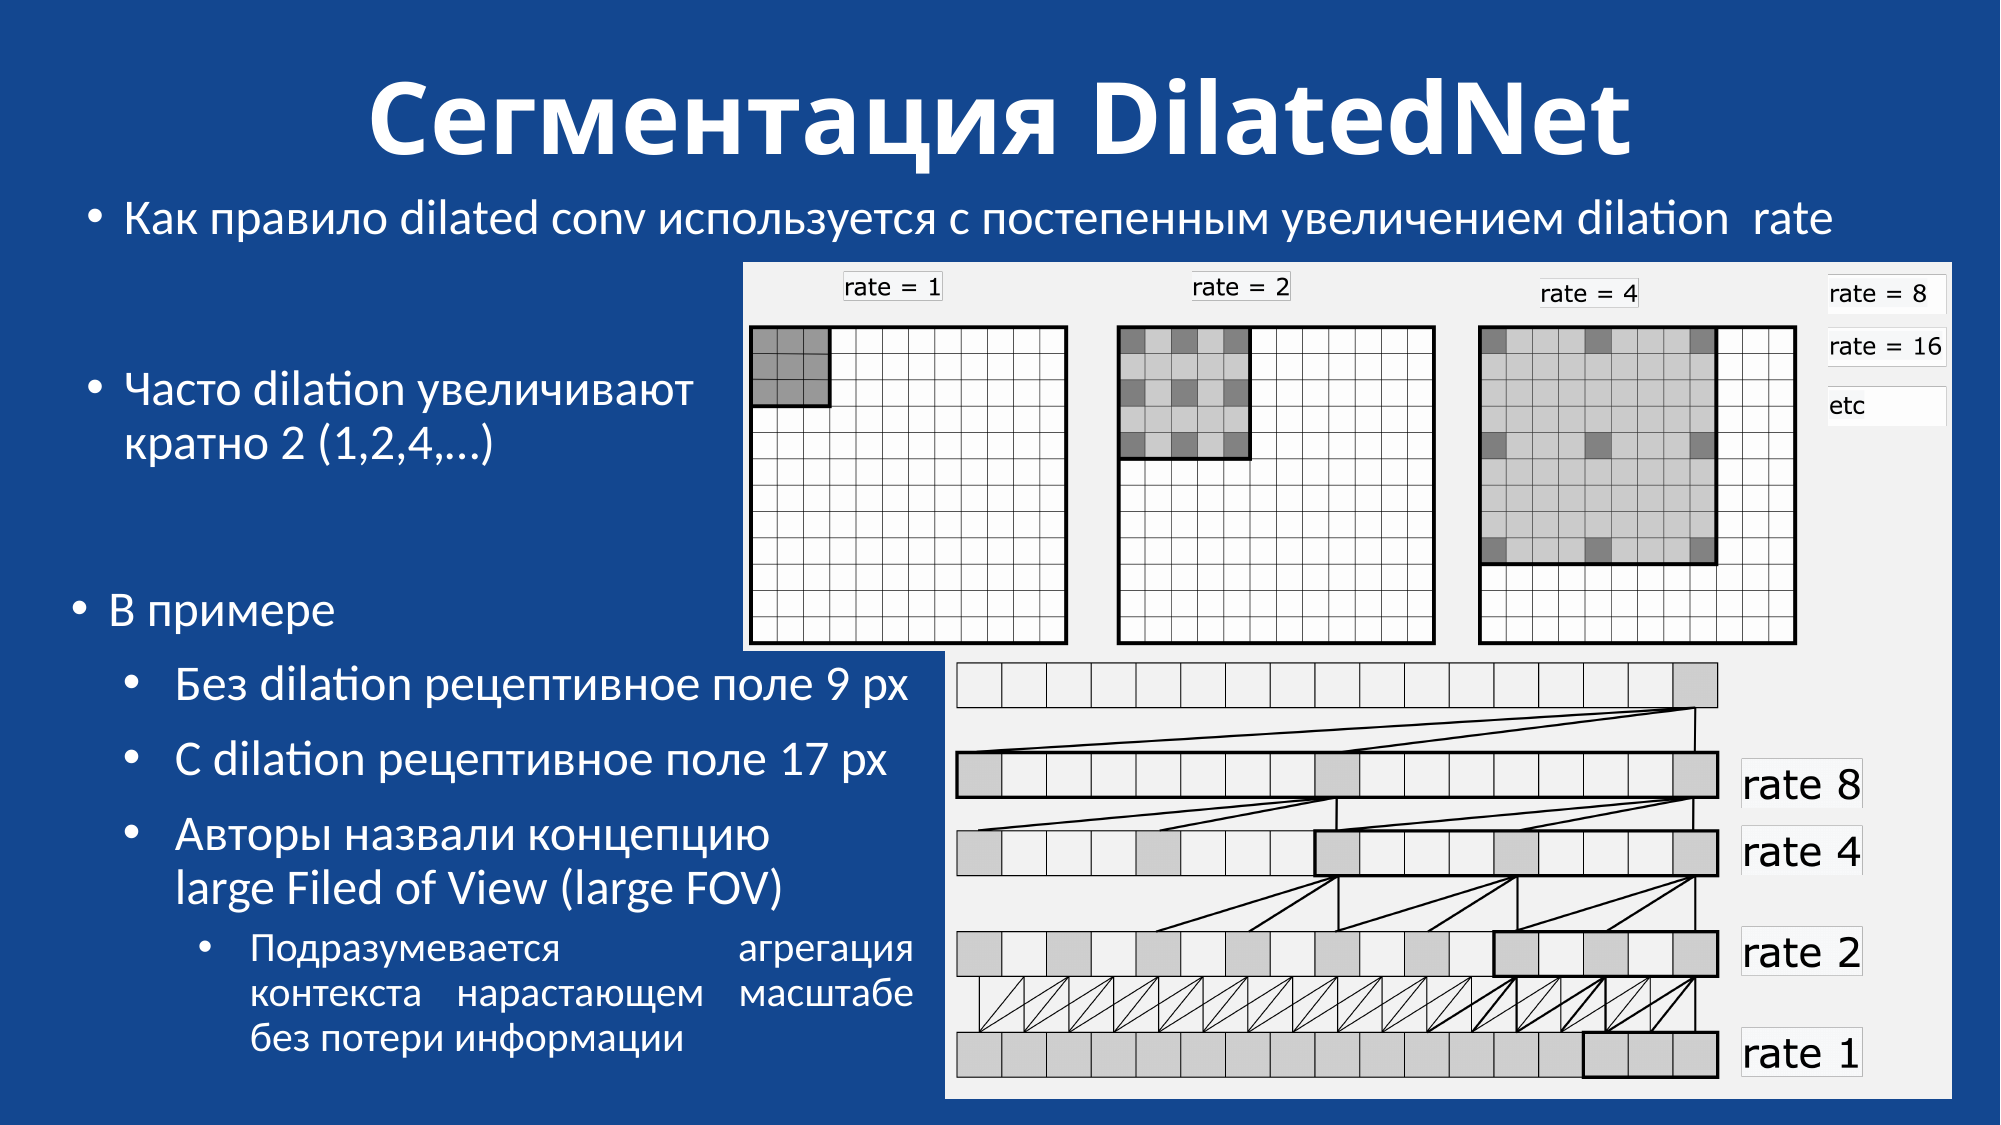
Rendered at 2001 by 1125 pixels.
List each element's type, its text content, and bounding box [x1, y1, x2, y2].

list Как правило dilated conv используется с постепенным увеличением dilation rate [71, 183, 1977, 297]
title Сегментация DilatedNet [137, 59, 1863, 183]
text_box Часто dilation увеличивают кратно 2 (1,2,4,…) [71, 354, 742, 599]
picture [742, 261, 1953, 1100]
text_box В примере Без dilation рецептивное поле 9 px C dilation рецептивное поле 17 px Авторы назвали концепцию large Filed of View (large FOV) Подразумевается агрегация контекста нарастающем масштабе без потери информации [55, 575, 930, 1082]
